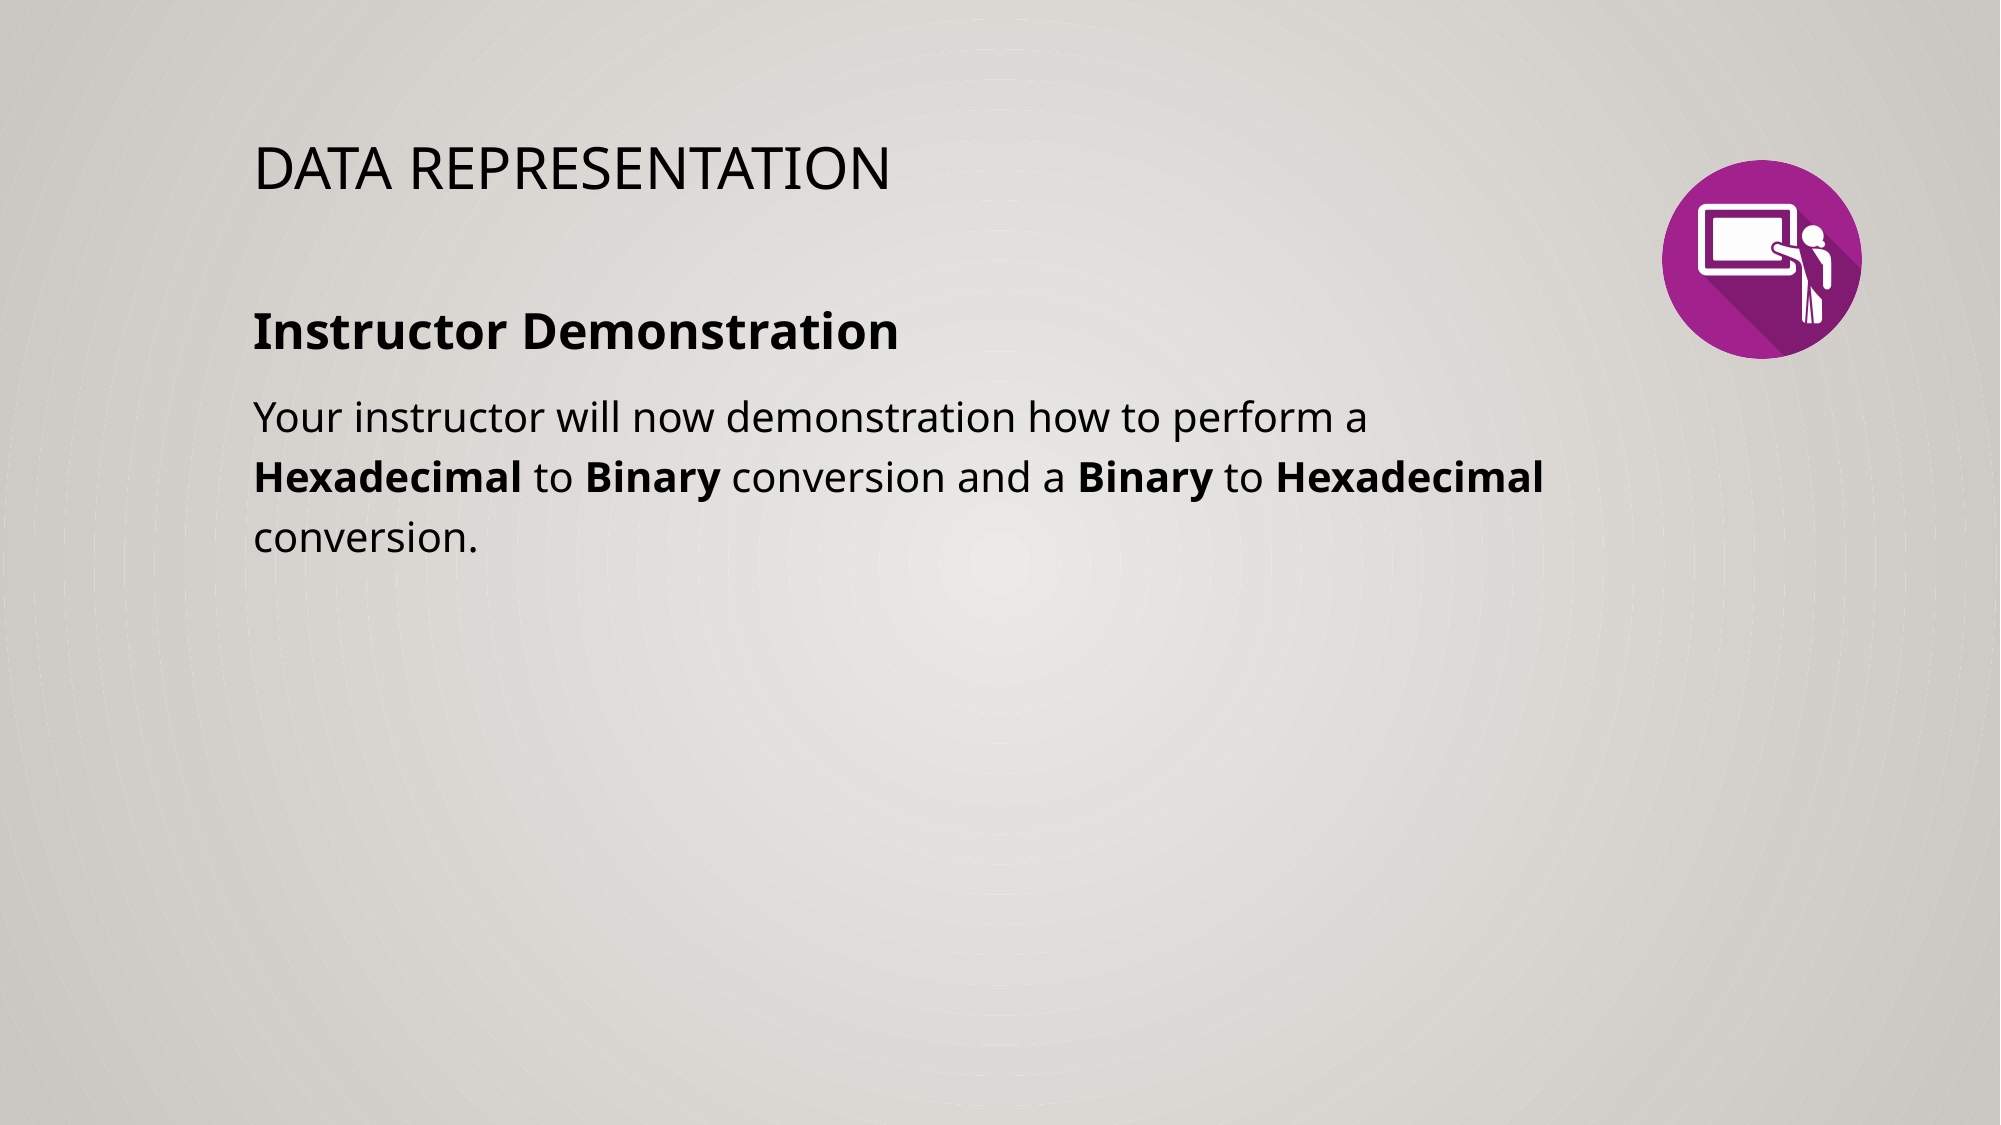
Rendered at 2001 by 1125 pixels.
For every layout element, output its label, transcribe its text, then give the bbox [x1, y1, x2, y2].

list Instructor Demonstration Your instructor will now demonstration how to perform a Hexadecimal to Binary conversion and a Binary to Hexadecimal conversion. [238, 279, 1712, 1061]
picture [1662, 159, 1862, 359]
title Data Representation [238, 131, 1814, 279]
